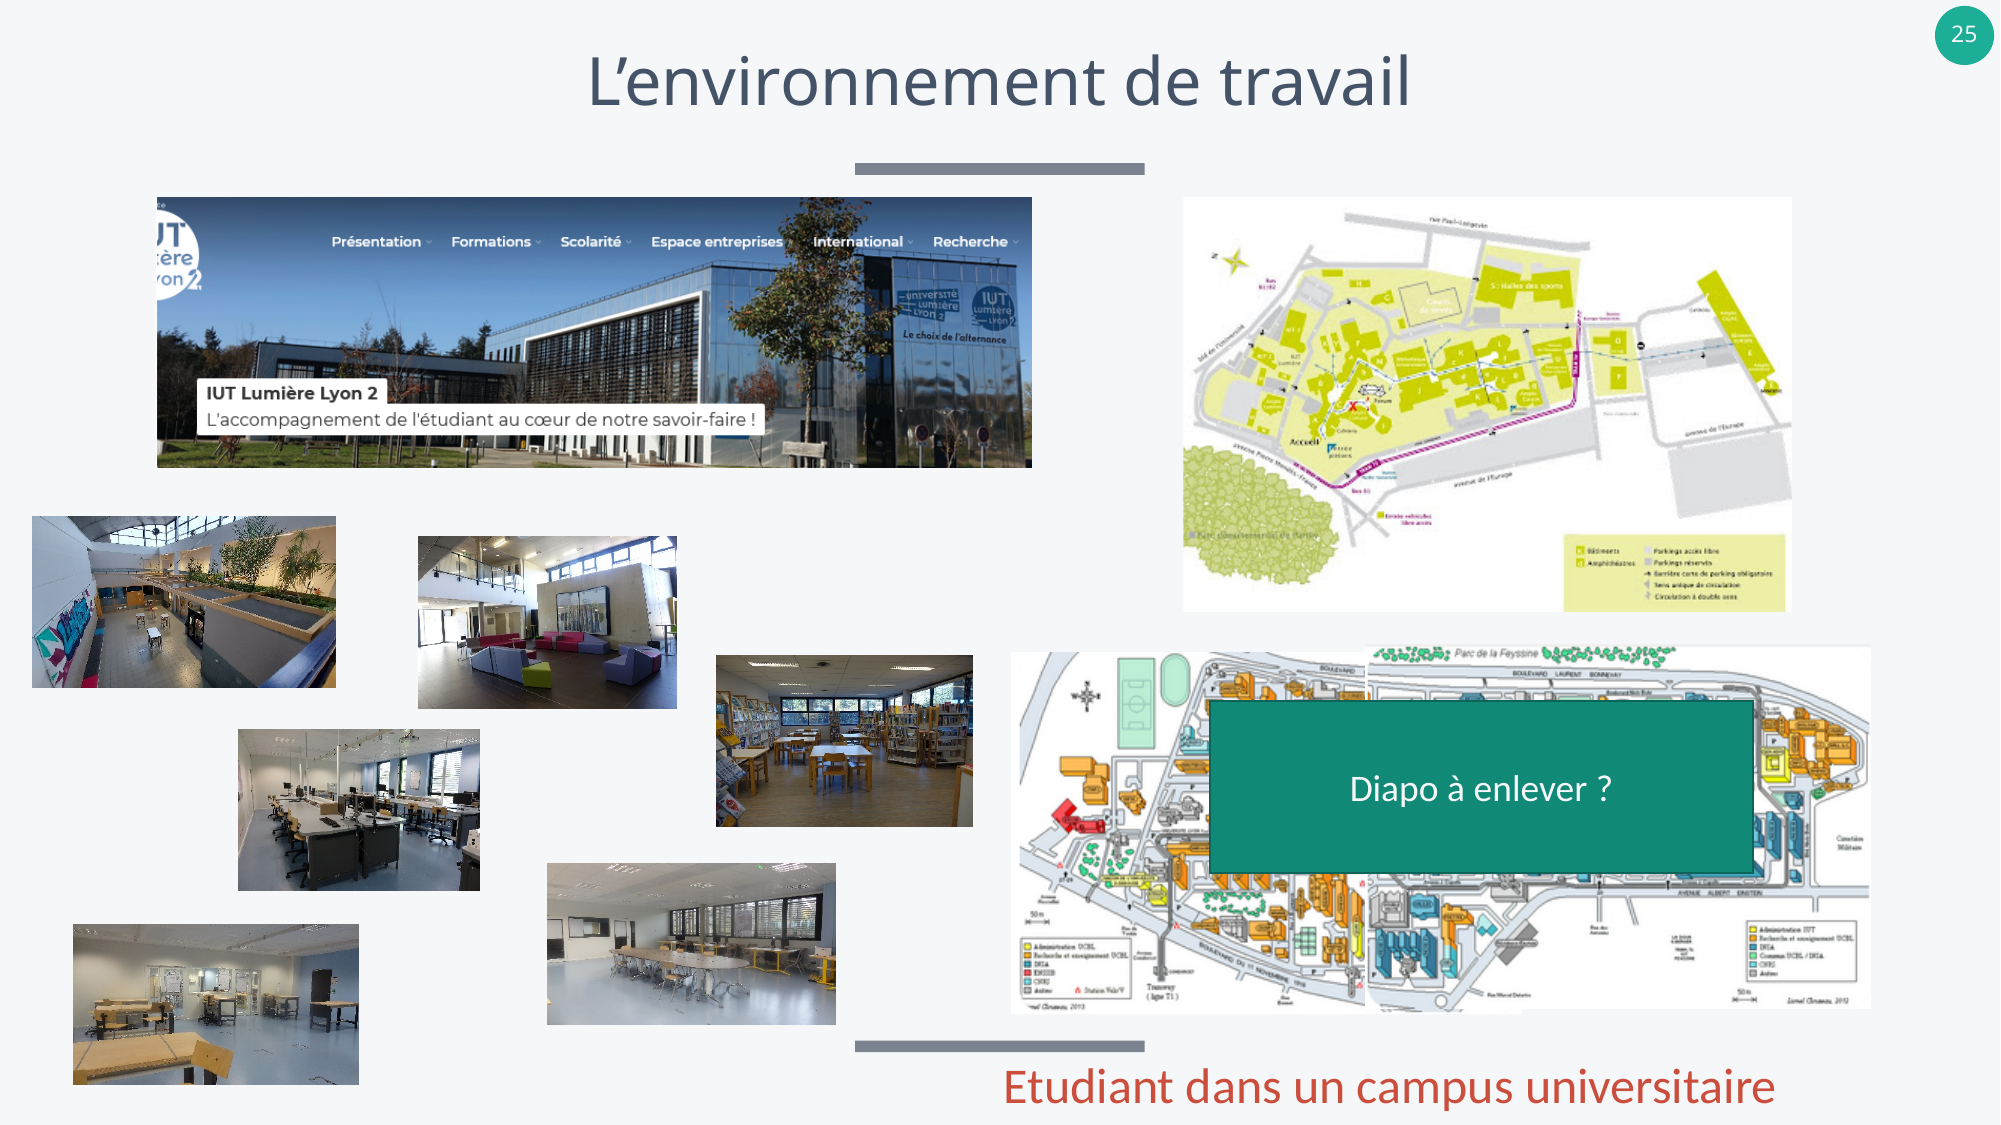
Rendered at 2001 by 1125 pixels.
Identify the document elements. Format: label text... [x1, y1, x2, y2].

picture [156, 197, 1033, 468]
picture [73, 924, 359, 1085]
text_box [1011, 644, 1871, 1014]
text_box Etudiant dans un campus universitaire [973, 1052, 1793, 1118]
title L’environnement de travail [65, 0, 1935, 168]
picture [32, 516, 336, 688]
picture [547, 863, 836, 1025]
picture [1183, 197, 1793, 612]
picture [418, 536, 677, 709]
picture [238, 729, 480, 891]
picture [716, 655, 973, 827]
